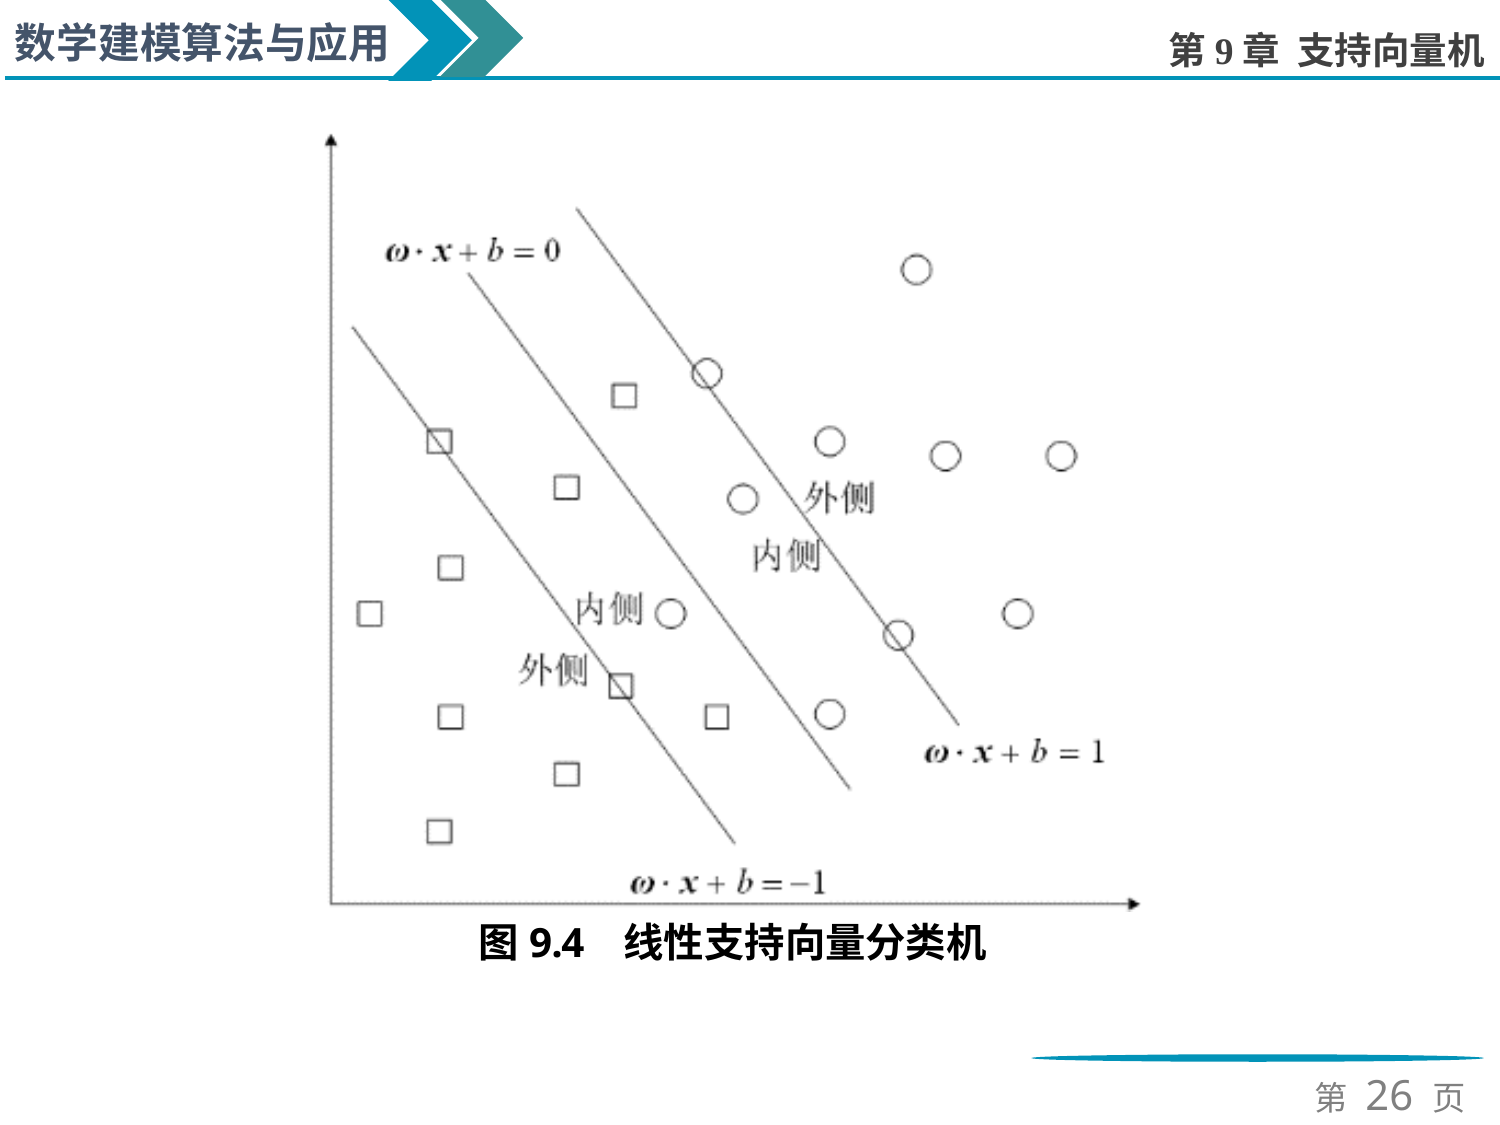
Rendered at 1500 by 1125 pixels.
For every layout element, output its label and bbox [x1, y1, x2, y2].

text_box [87, 132, 1377, 1019]
